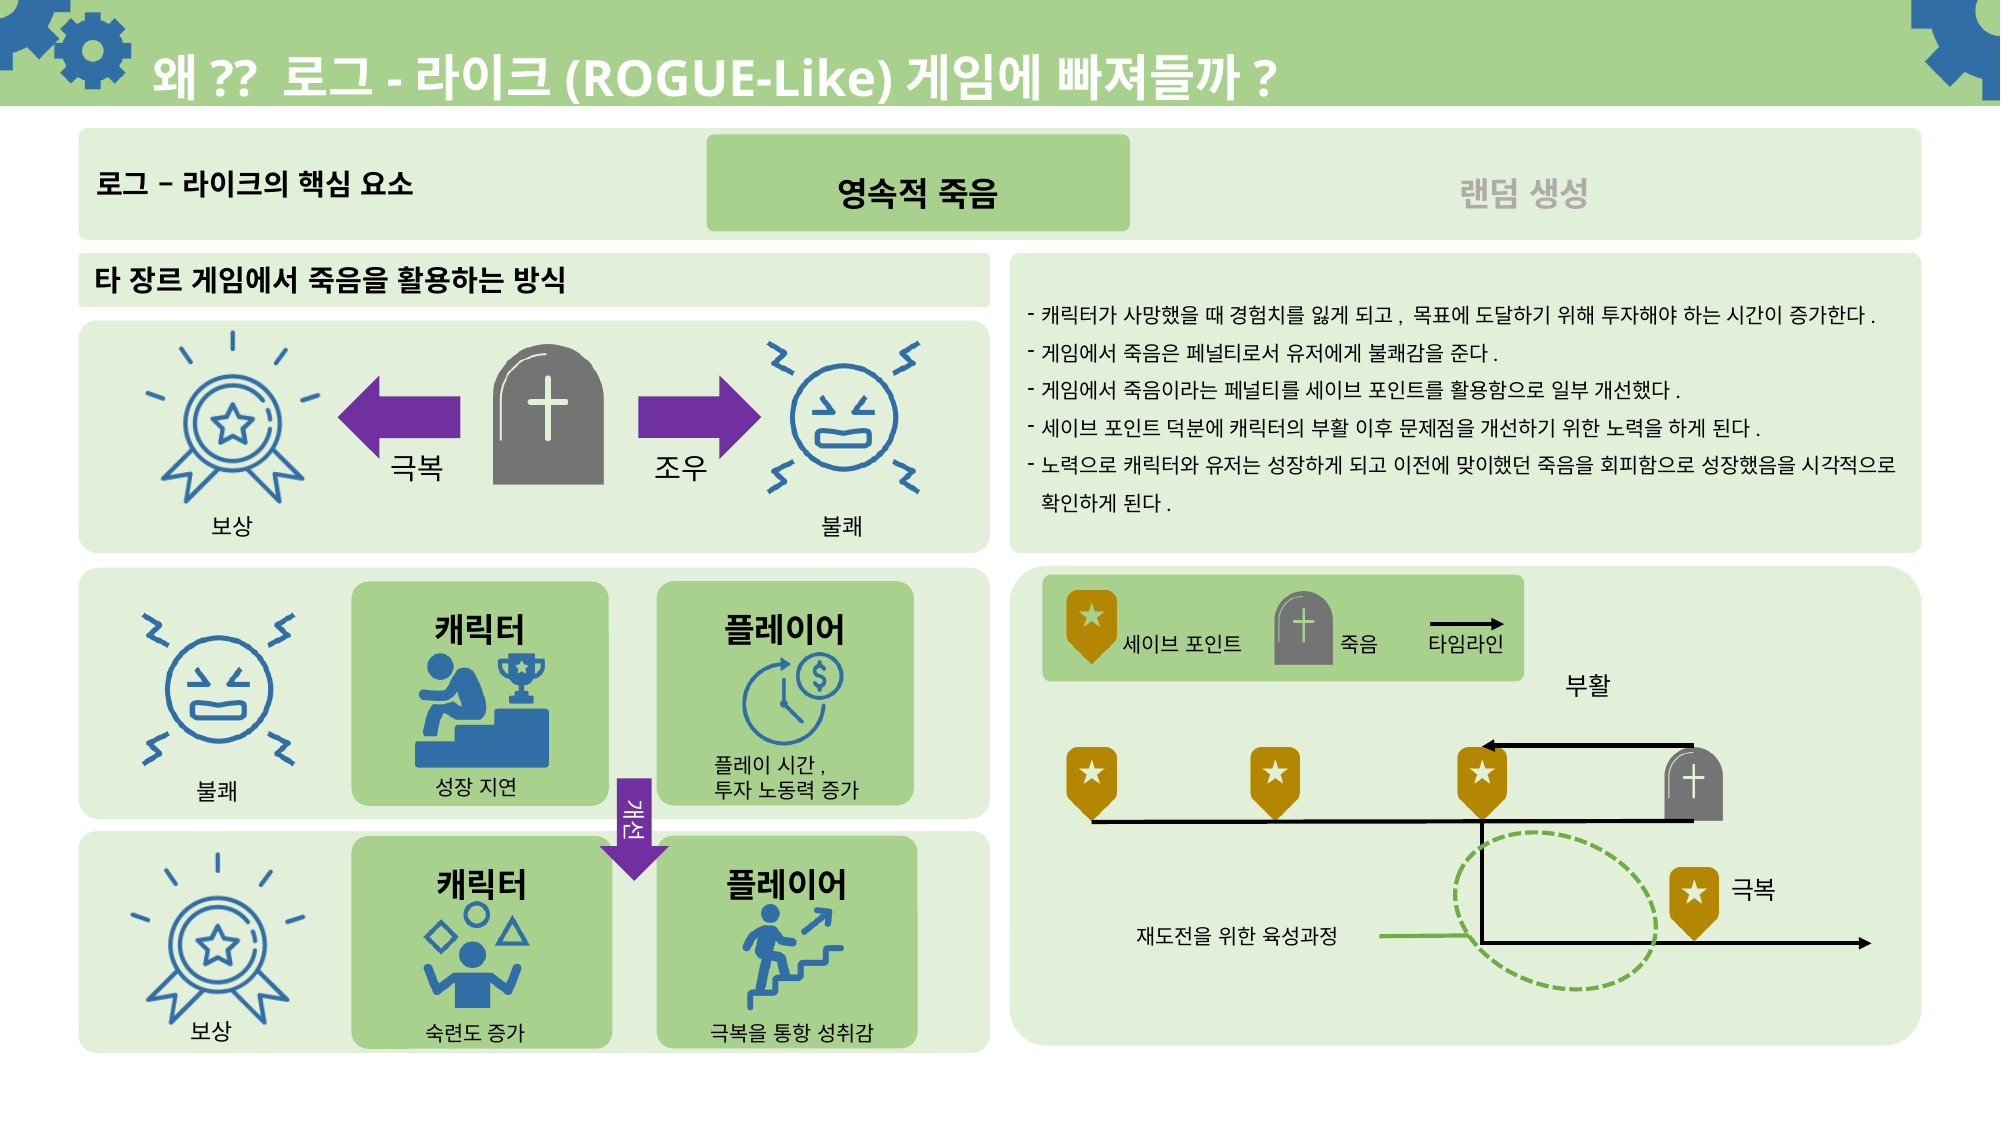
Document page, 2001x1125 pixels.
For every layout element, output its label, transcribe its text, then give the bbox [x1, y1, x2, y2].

text_box [653, 830, 991, 1054]
text_box [77, 830, 696, 1054]
text_box [1008, 564, 1923, 1047]
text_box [706, 134, 1130, 232]
text_box 보상 [196, 525, 269, 548]
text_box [1616, 687, 1738, 1078]
picture [741, 650, 844, 747]
picture [411, 639, 552, 771]
text_box 보상 [175, 1046, 248, 1053]
picture [736, 900, 849, 1013]
text_box [77, 319, 991, 555]
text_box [656, 835, 918, 1050]
text_box 불쾌 [181, 774, 254, 813]
picture [133, 604, 303, 774]
text_box [1454, 831, 1616, 991]
text_box 로그 – 라이크의 핵심 요소 [77, 126, 1923, 241]
text_box 플레이 시간, 투자 노동력 증가 [699, 807, 875, 811]
picture [423, 901, 530, 1008]
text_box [351, 836, 613, 1050]
text_box 타임라인 [1414, 624, 1520, 664]
picture [110, 831, 326, 1046]
text_box 캐릭터가 사망했을 때 경험치를 잃게 되고, 목표에 도달하기 위해 투자해야 하는 시간이 증가한다. 게임에서 죽음은 페널티로서 유저에게 불쾌감을 준다. 게임에서 죽음이라는 페널티를 세이브 포인트를 활용함으로 일부 개선했다. 세이브 포인트 덕분에 캐릭터의 부활 이후 문제점을 개선하기 위한 노력을 하게 된다. 노력으로 캐릭터와 유저는 성장하게 되고 이전에 맞이했던 죽음을 회피함으로 성장했음을 시각적으로 확인하게 된다. [1008, 251, 1923, 555]
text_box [351, 581, 609, 807]
picture [1065, 746, 1118, 822]
text_box 죽음 [1334, 624, 1394, 664]
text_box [125, 309, 928, 525]
text_box 극복을 통항 성취감 [696, 1050, 890, 1054]
picture [1272, 589, 1334, 665]
text_box 세이브 포인트 [1118, 624, 1258, 664]
text_box 부활 [1589, 662, 1627, 708]
text_box 극복 [1738, 866, 1792, 912]
title 왜?? 로그-라이크(ROGUE-Like)게임에 빠져들까? [137, 22, 1863, 101]
text_box 불쾌 [806, 525, 879, 548]
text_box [1313, 133, 1737, 232]
text_box 타 장르 게임에서 죽음을 활용하는 방식 [77, 251, 991, 309]
text_box 부활 [1550, 662, 1587, 708]
text_box [1041, 573, 1526, 683]
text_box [656, 581, 914, 807]
text_box [77, 566, 991, 820]
text_box 개선 [613, 777, 656, 883]
text_box 재도전을 위한 육성과정 [1121, 916, 1380, 957]
picture [1065, 589, 1118, 665]
picture [1455, 746, 1509, 820]
picture [1248, 746, 1301, 820]
